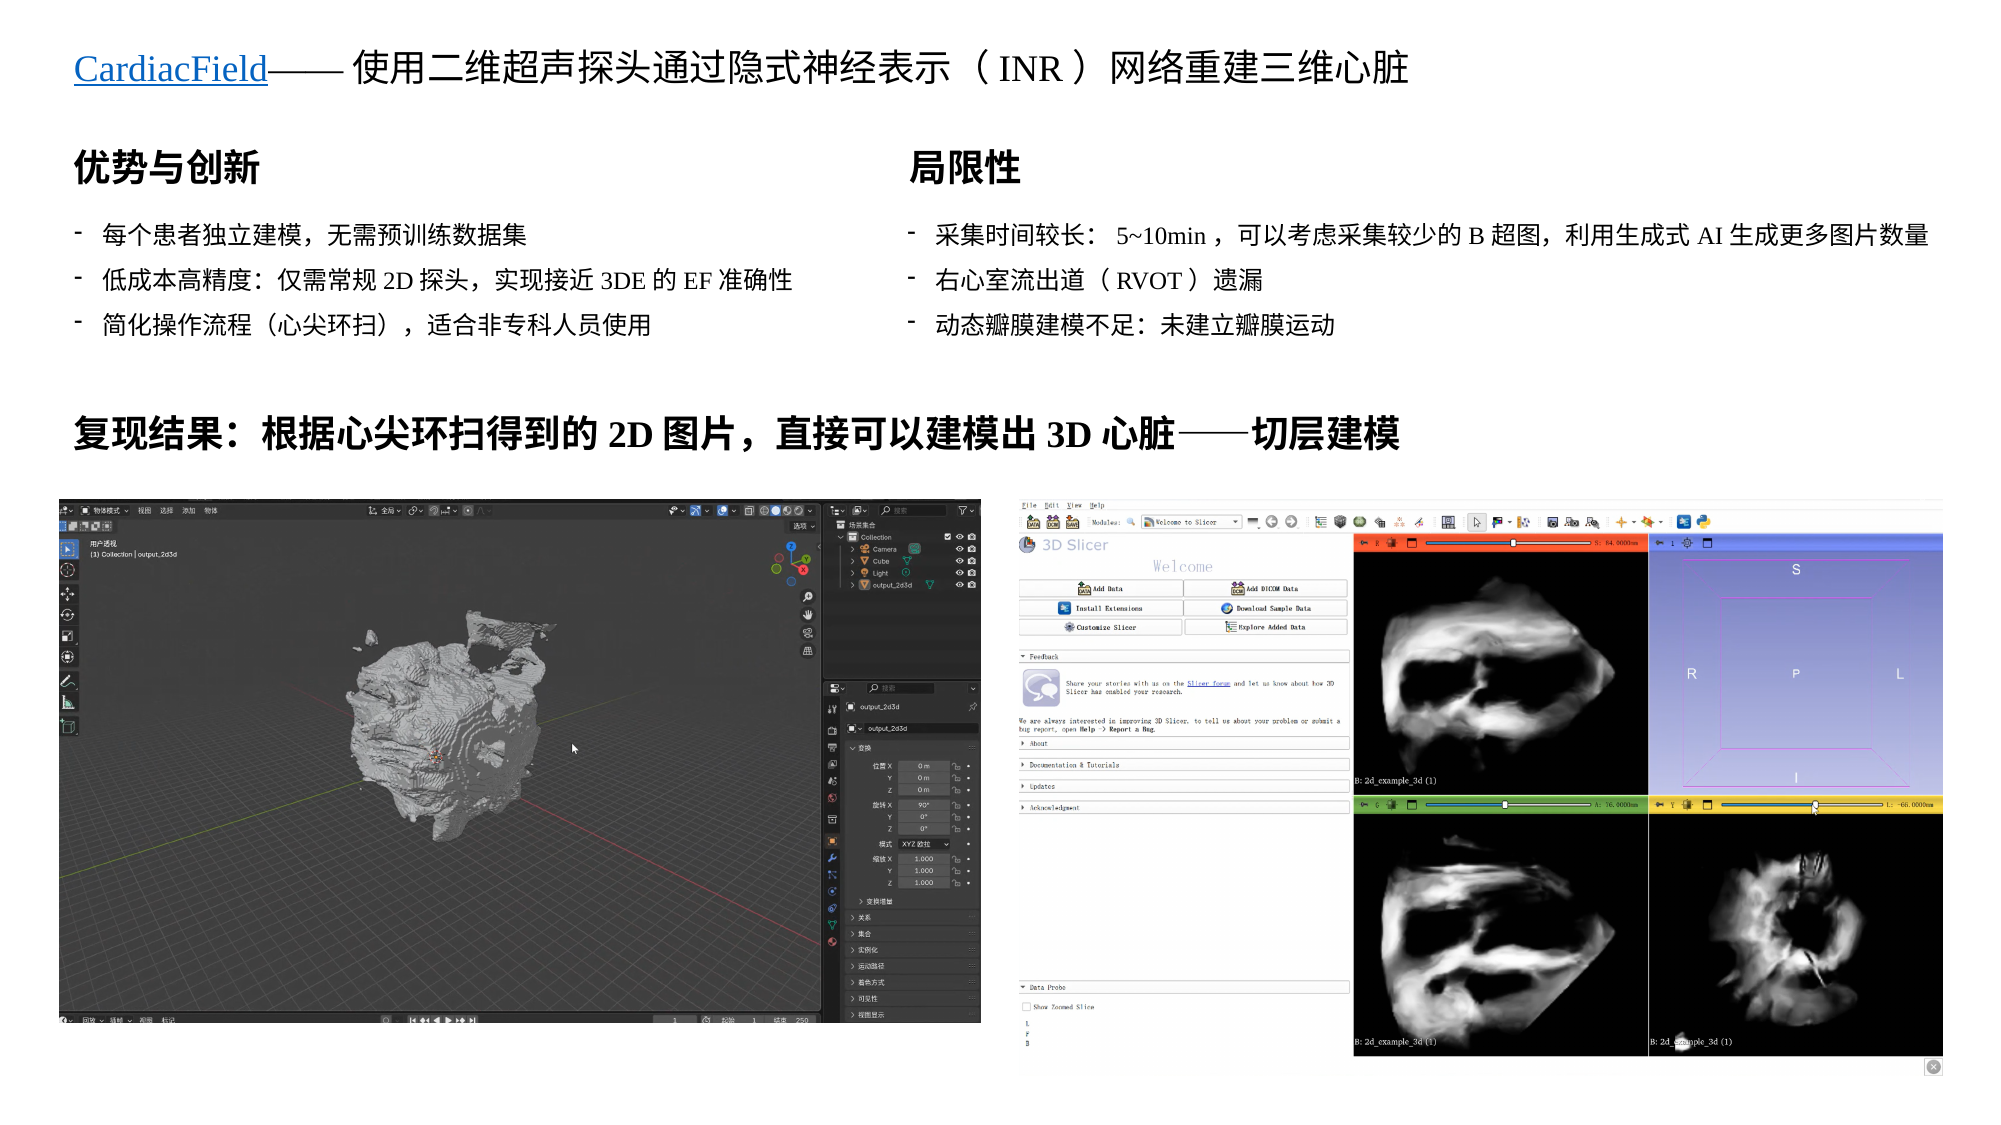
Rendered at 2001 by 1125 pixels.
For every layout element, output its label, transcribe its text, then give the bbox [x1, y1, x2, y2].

picture [1019, 499, 1943, 1076]
text_box 局限性 [895, 136, 2000, 197]
picture [59, 499, 981, 1023]
text_box 采集时间较长：5~10min，可以考虑采集较少的B超图，利用生成式AI生成更多图片数量 右心室流出道（RVOT）遗漏 动态瓣膜建模不足：未建立瓣膜运动 [892, 197, 2000, 347]
text_box CardiacField——使用二维超声探头通过隐式神经表示（INR）网络重建三维心脏 [59, 36, 1542, 97]
text_box 复现结果：根据心尖环扫得到的2D图片，直接可以建模出3D心脏——切层建模 [59, 402, 1542, 463]
text_box 每个患者独立建模，无需预训练数据集 低成本高精度：仅需常规2D探头，实现接近3DE的EF准确性 简化操作流程（心尖环扫），适合非专科人员使用 [59, 197, 1879, 377]
text_box 优势与创新 [59, 137, 895, 197]
